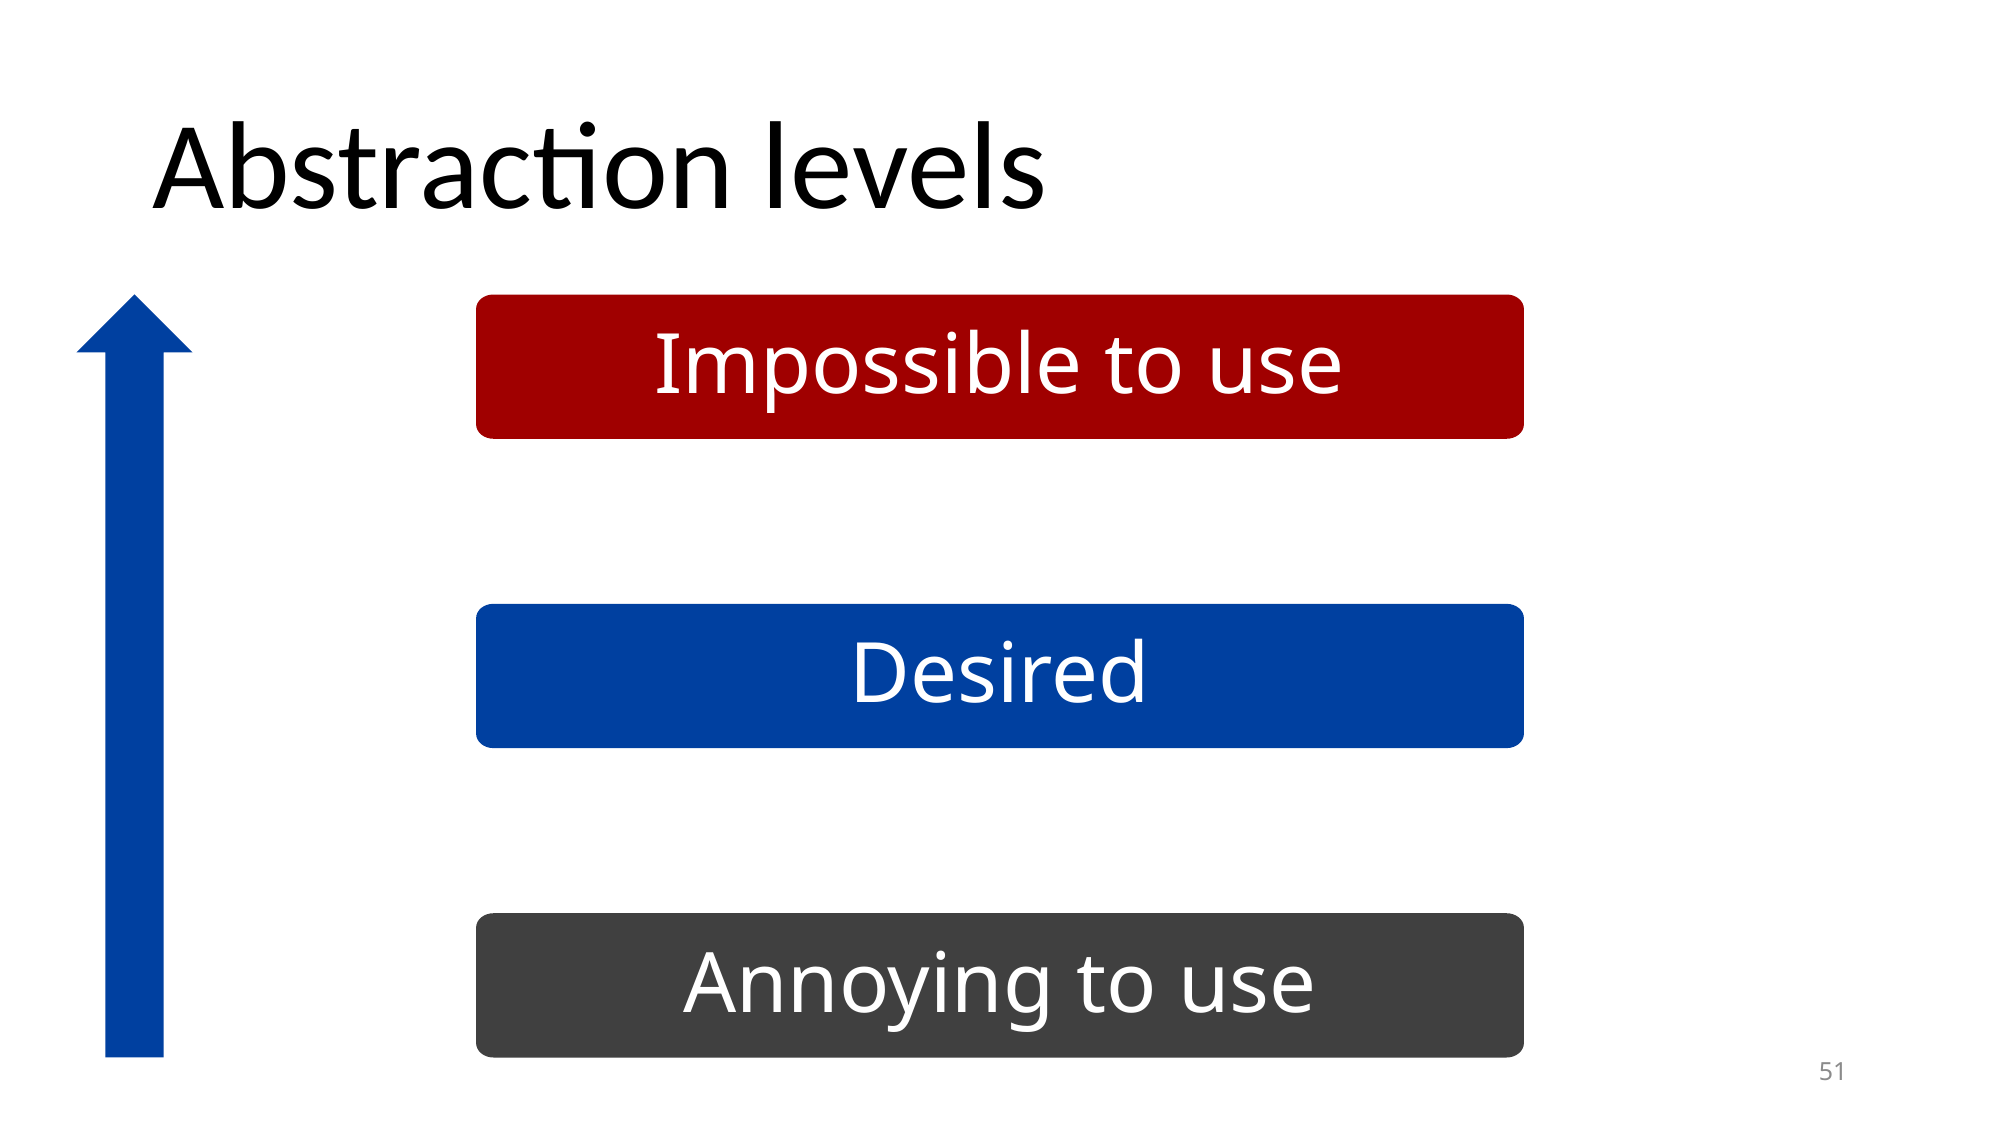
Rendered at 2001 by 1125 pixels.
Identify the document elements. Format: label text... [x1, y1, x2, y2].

slide_number 51 [1412, 1042, 1863, 1103]
text_box Desired [475, 602, 1525, 750]
text_box [73, 292, 196, 1059]
text_box Impossible to use [475, 293, 1525, 440]
title Abstraction levels [137, 59, 1863, 278]
text_box Annoying to use [475, 912, 1525, 1059]
